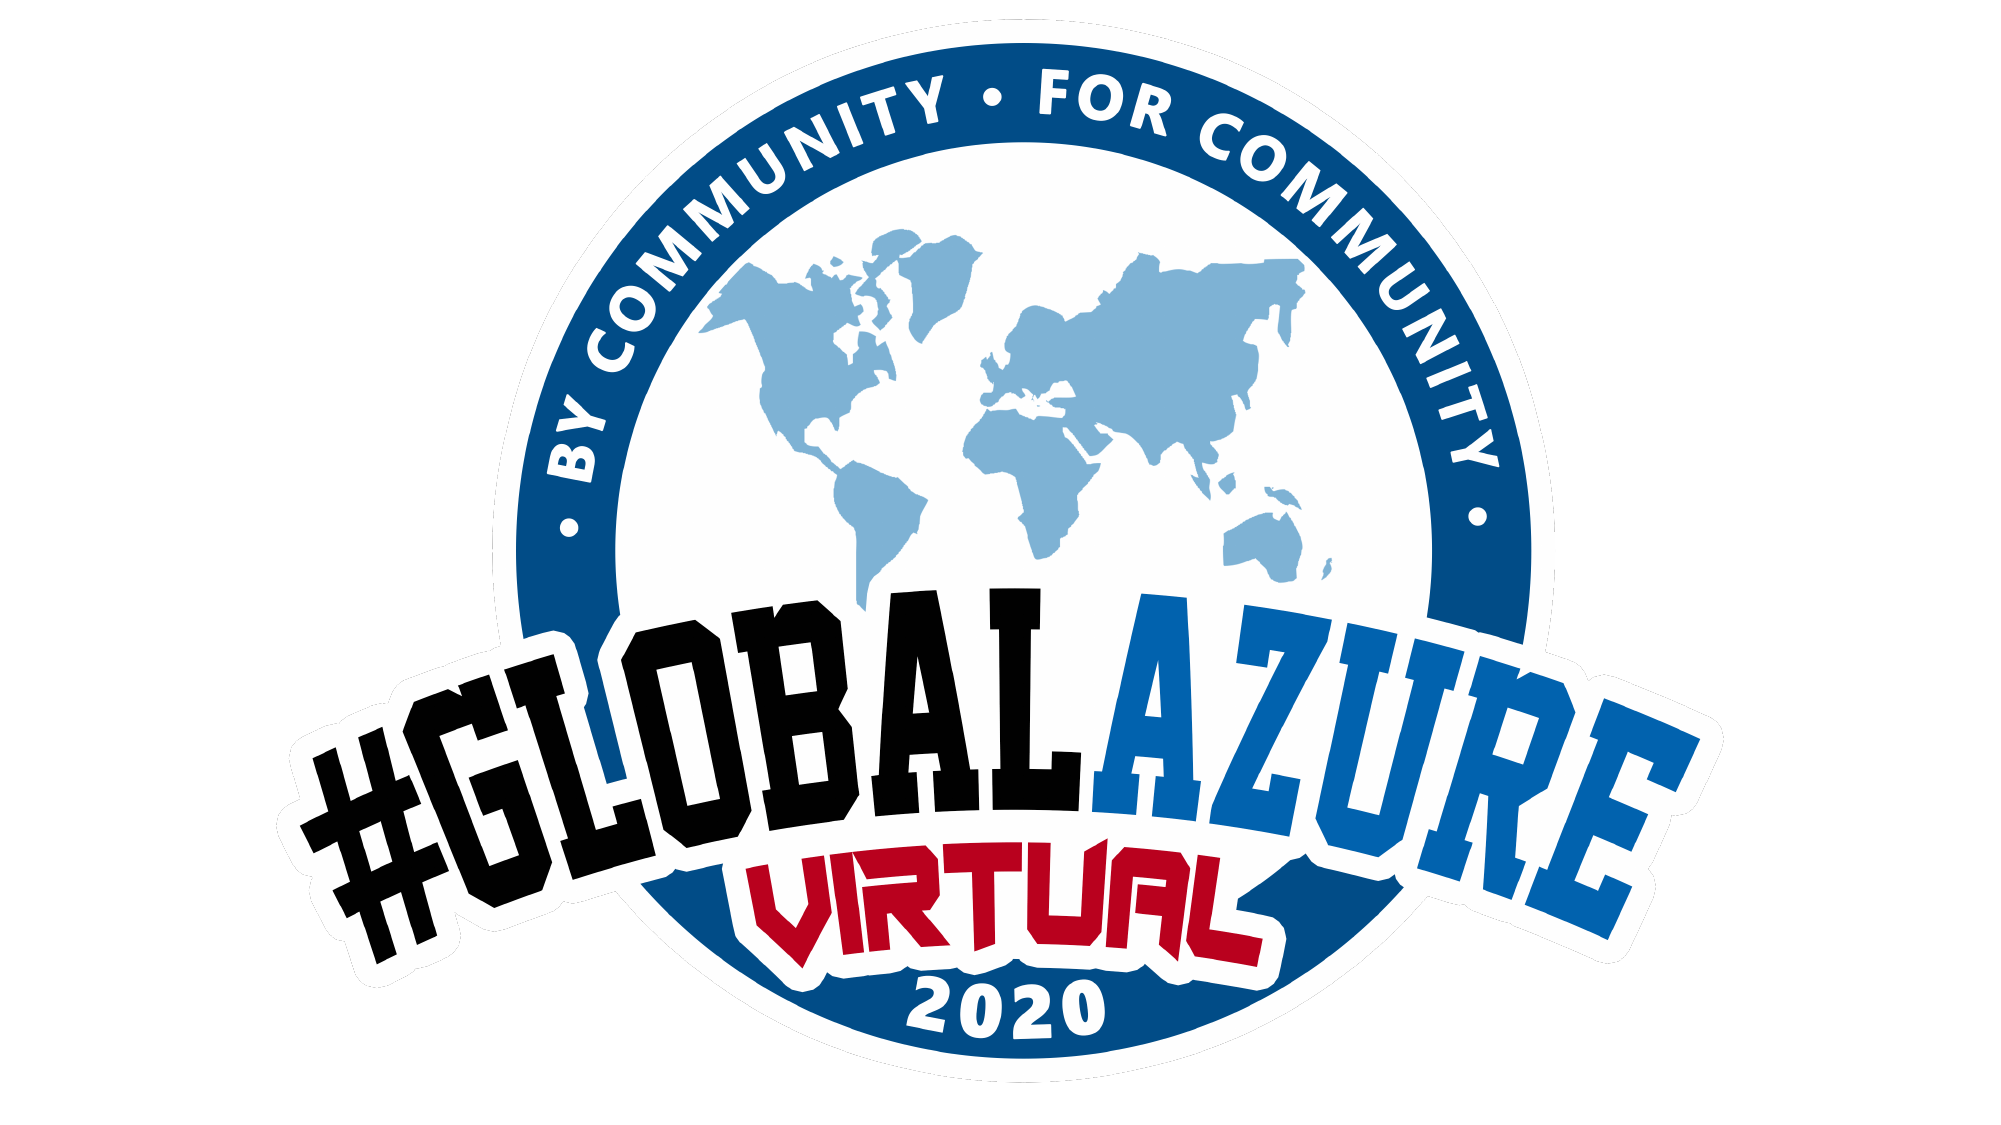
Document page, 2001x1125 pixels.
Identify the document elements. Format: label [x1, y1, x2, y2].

picture [270, 0, 1730, 1120]
